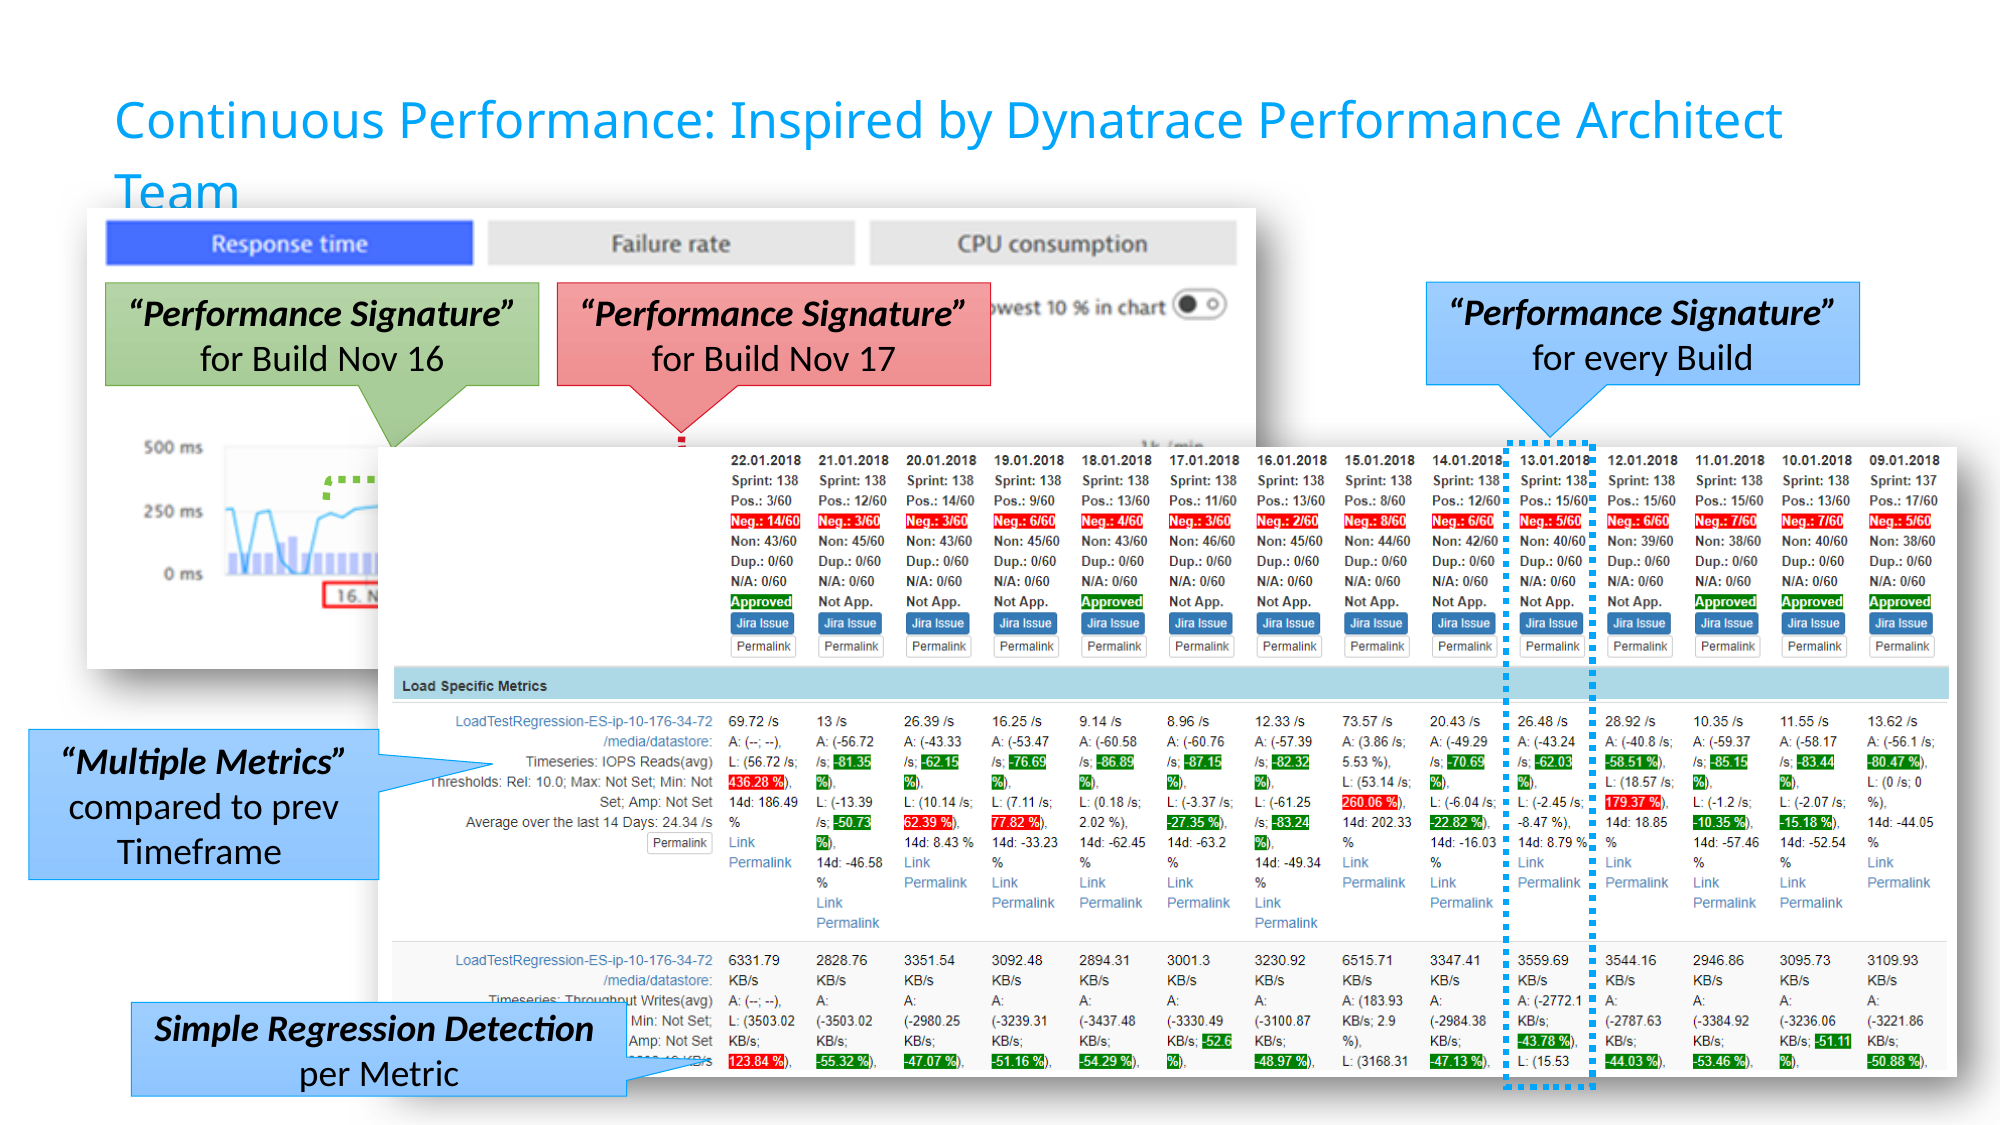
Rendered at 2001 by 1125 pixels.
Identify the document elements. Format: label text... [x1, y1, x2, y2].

text_box [1505, 442, 1594, 447]
picture [87, 208, 1957, 1077]
text_box “Performance Signature” for every Build [1425, 281, 1861, 438]
title Continuous Performance: Inspired by Dynatrace Performance Architect Team [114, 93, 1882, 204]
text_box “Multiple Metrics” compared to prev Timeframe [28, 728, 378, 881]
text_box Simple Regression Detection per Metric [130, 1001, 643, 1097]
text_box [1505, 1077, 1594, 1088]
